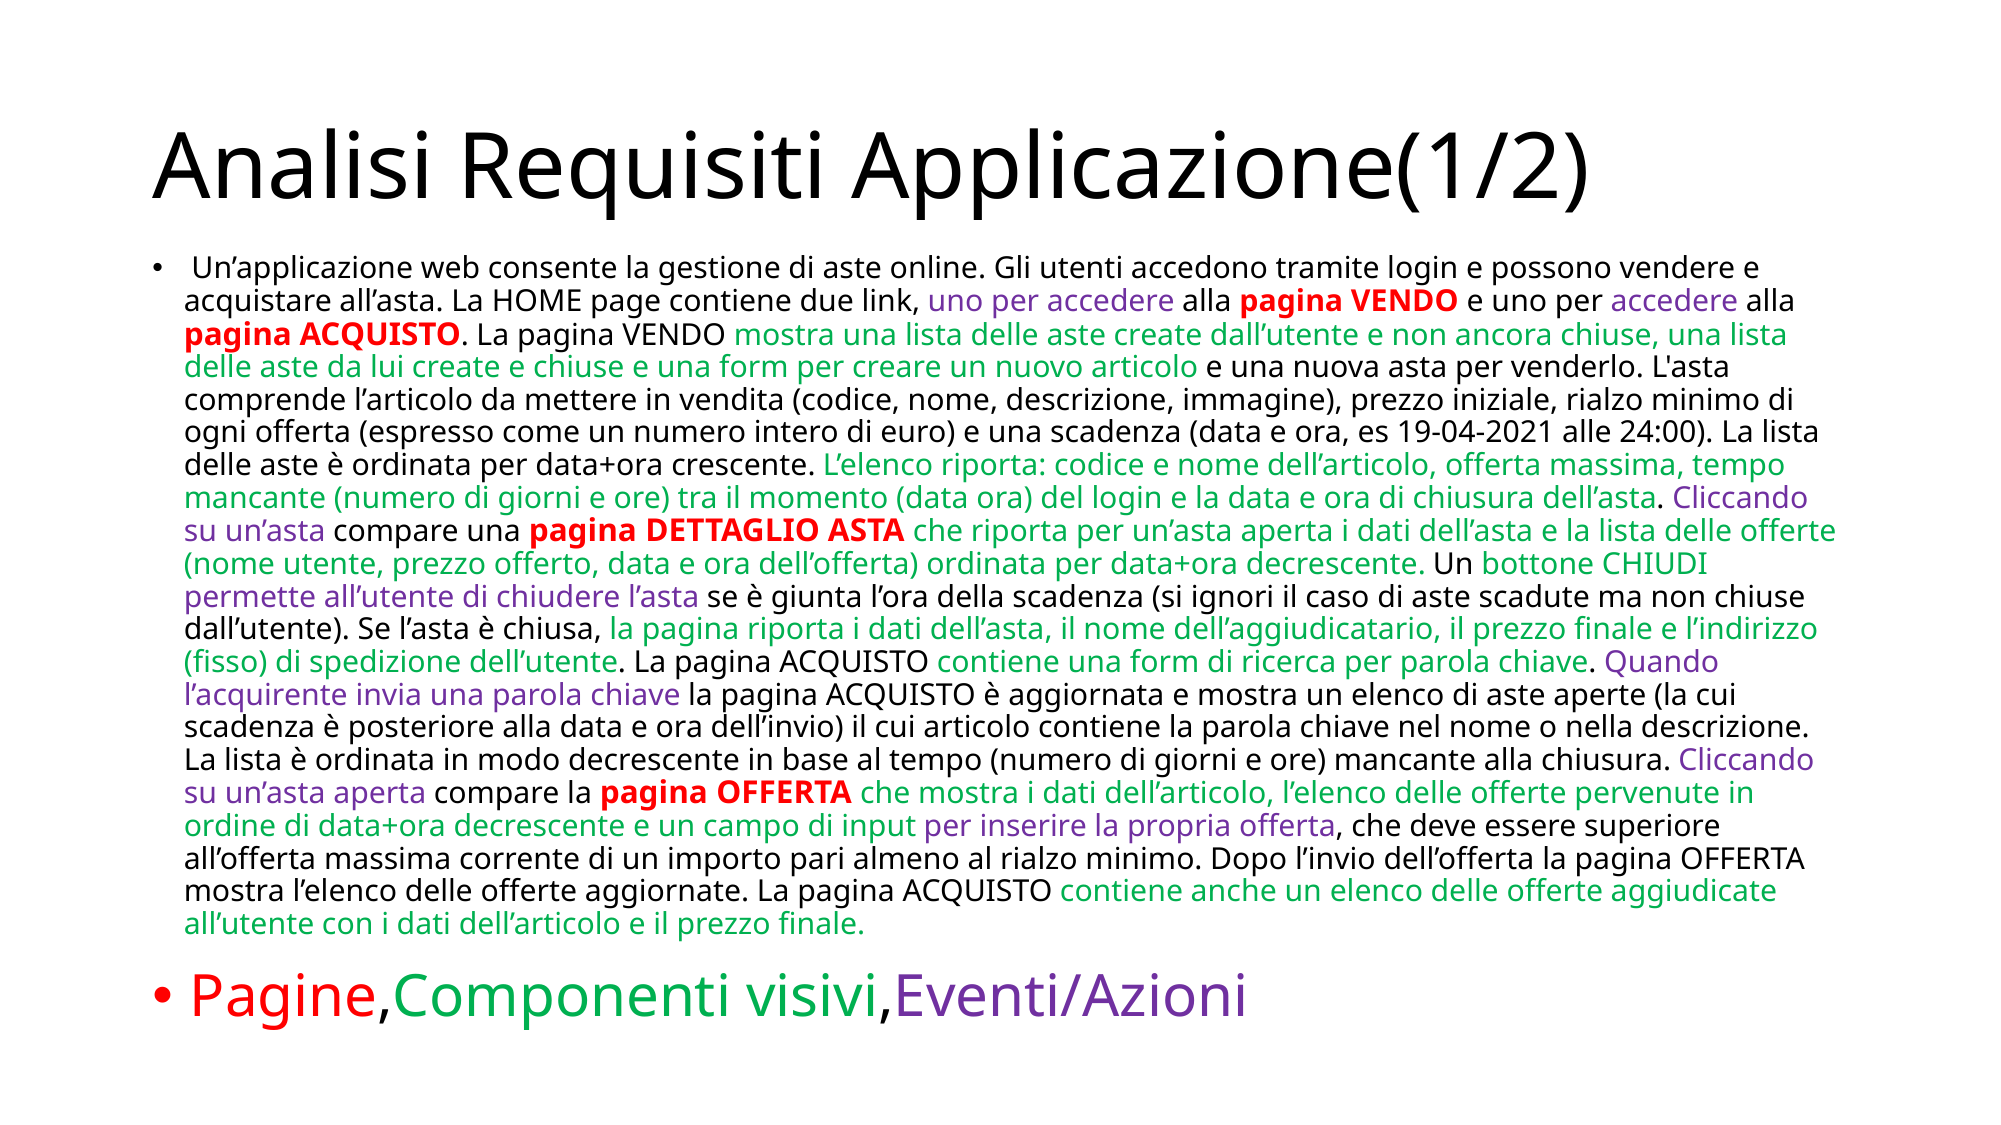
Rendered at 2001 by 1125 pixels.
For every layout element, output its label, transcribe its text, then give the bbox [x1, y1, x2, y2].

list Un’applicazione web consente la gestione di aste online. Gli utenti accedono tramite login e possono vendere e acquistare all’asta. La HOME page contiene due link, uno per accedere alla pagina VENDO e uno per accedere alla pagina ACQUISTO. La pagina VENDO mostra una lista delle aste create dall’utente e non ancora chiuse, una lista delle aste da lui create e chiuse e una form per creare un nuovo articolo e una nuova asta per venderlo. L'asta comprende l’articolo da mettere in vendita (codice, nome, descrizione, immagine), prezzo iniziale, rialzo minimo di ogni offerta (espresso come un numero intero di euro) e una scadenza (data e ora, es 19-04-2021 alle 24:00). La lista delle aste è ordinata per data+ora crescente. L’elenco riporta: codice e nome dell’articolo, offerta massima, tempo mancante (numero di giorni e ore) tra il momento (data ora) del login e la data e ora di chiusura dell’asta. Cliccando su un’asta compare una pagina DETTAGLIO ASTA che riporta per un’asta aperta i dati dell’asta e la lista delle offerte (nome utente, prezzo offerto, data e ora dell’offerta) ordinata per data+ora decrescente. Un bottone CHIUDI permette all’utente di chiudere l’asta se è giunta l’ora della scadenza (si ignori il caso di aste scadute ma non chiuse dall’utente). Se l’asta è chiusa, la pagina riporta i dati dell’asta, il nome dell’aggiudicatario, il prezzo finale e l’indirizzo (fisso) di spedizione dell’utente. La pagina ACQUISTO contiene una form di ricerca per parola chiave. Quando l’acquirente invia una parola chiave la pagina ACQUISTO è aggiornata e mostra un elenco di aste aperte (la cui scadenza è posteriore alla data e ora dell’invio) il cui articolo contiene la parola chiave nel nome o nella descrizione. La lista è ordinata in modo decrescente in base al tempo (numero di giorni e ore) mancante alla chiusura. Cliccando su un’asta aperta compare la pagina OFFERTA che mostra i dati dell’articolo, l’elenco delle offerte pervenute in ordine di data+ora decrescente e un campo di input per inserire la propria offerta, che deve essere superiore all’offerta massima corrente di un importo pari almeno al rialzo minimo. Dopo l’invio dell’offerta la pagina OFFERTA mostra l’elenco delle offerte aggiornate. La pagina ACQUISTO contiene anche un elenco delle offerte aggiudicate all’utente con i dati dell’articolo e il prezzo finale. [137, 245, 1863, 958]
text_box Pagine,Componenti visivi,Eventi/Azioni [137, 958, 1863, 1098]
title Analisi Requisiti Applicazione(1/2) [137, 59, 1863, 245]
